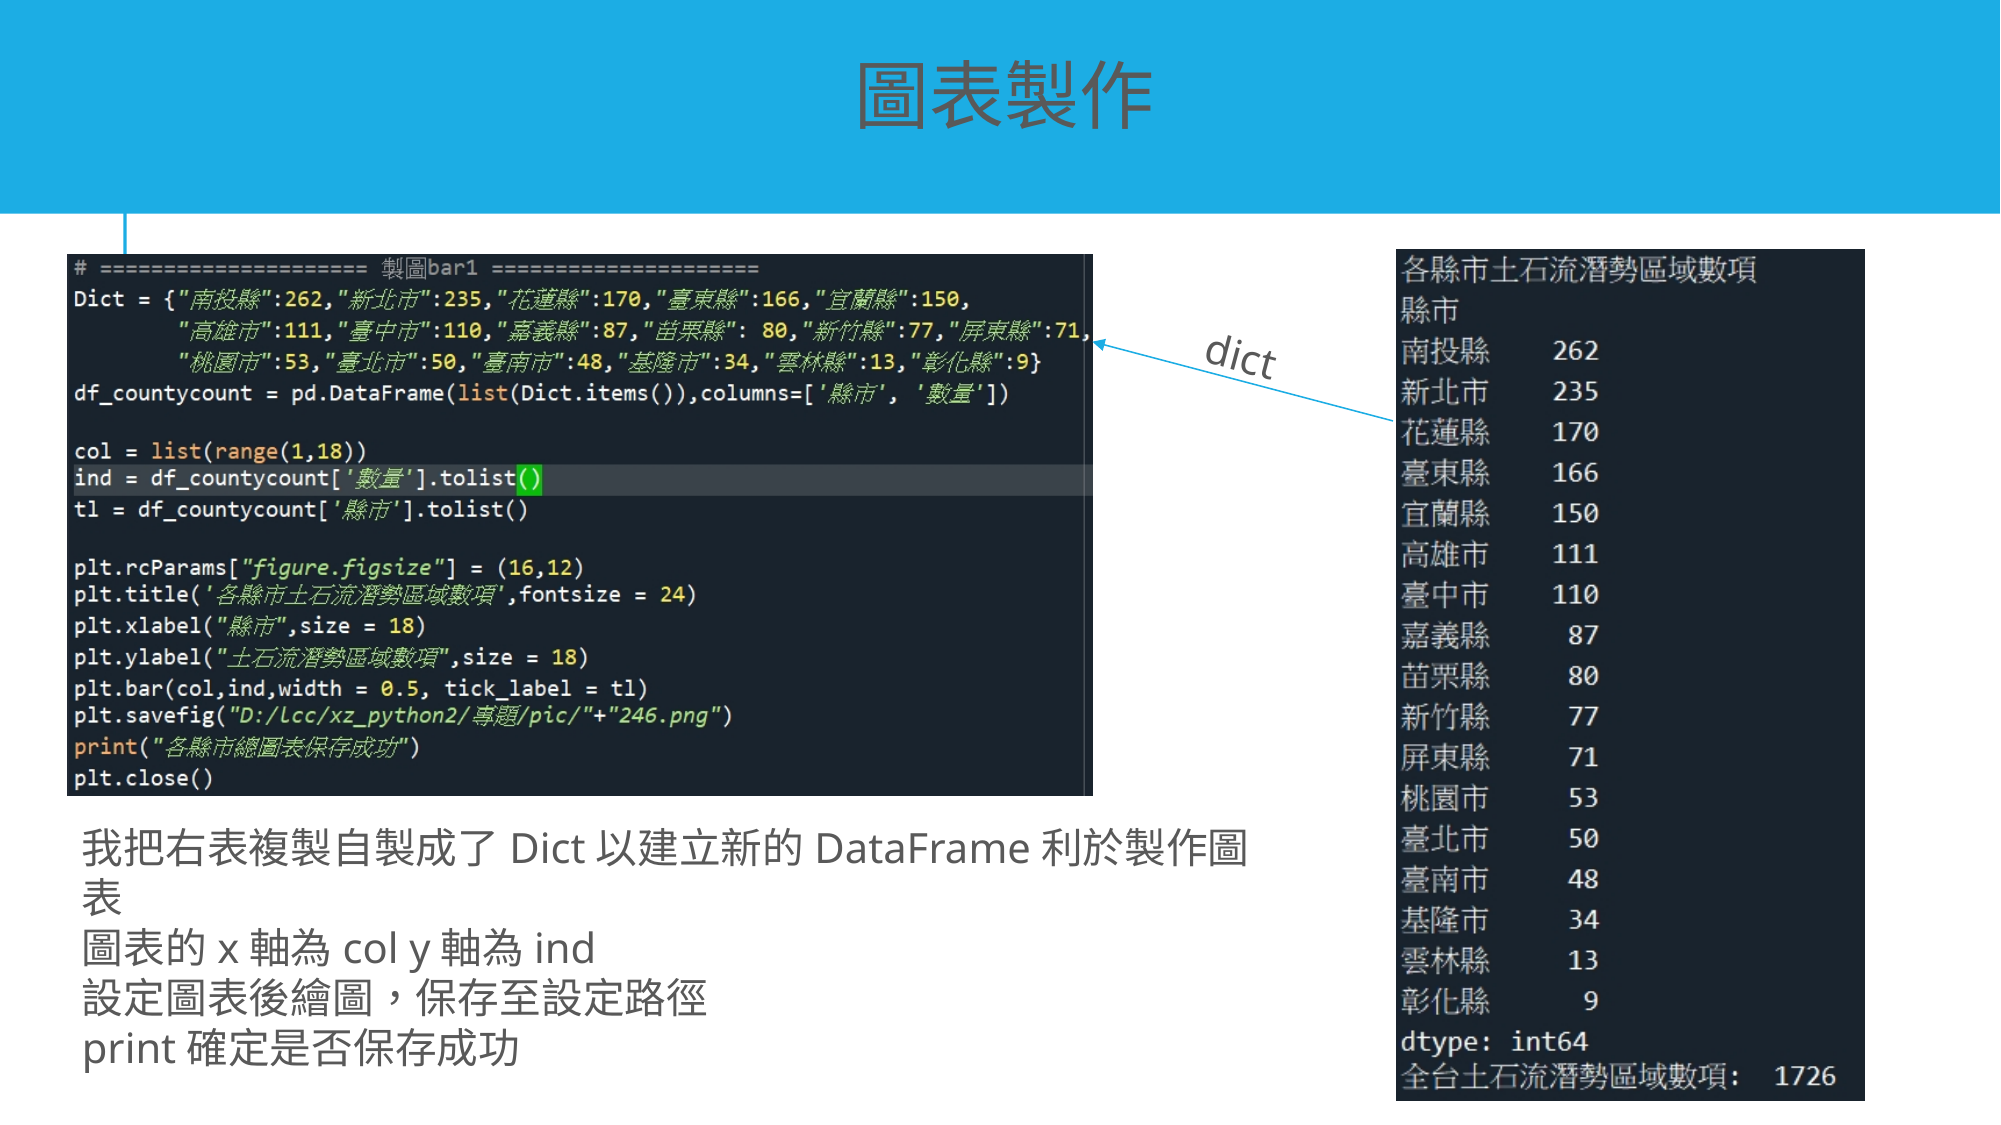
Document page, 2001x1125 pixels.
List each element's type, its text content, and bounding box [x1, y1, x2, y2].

text_box [1287, 392, 1390, 421]
picture [1395, 249, 1866, 1102]
text_box dict [1184, 310, 1302, 400]
text_box [0, 0, 2000, 216]
text_box 圖表製作 [427, 41, 1582, 147]
text_box 我把右表複製自製成了Dict以建立新的DataFrame利於製作圖表 圖表的x軸為col y軸為ind 設定圖表後繪圖，保存至設定路徑 print確定是否保存成功 [67, 814, 1287, 1080]
picture [66, 254, 1093, 796]
text_box [1096, 338, 1186, 367]
